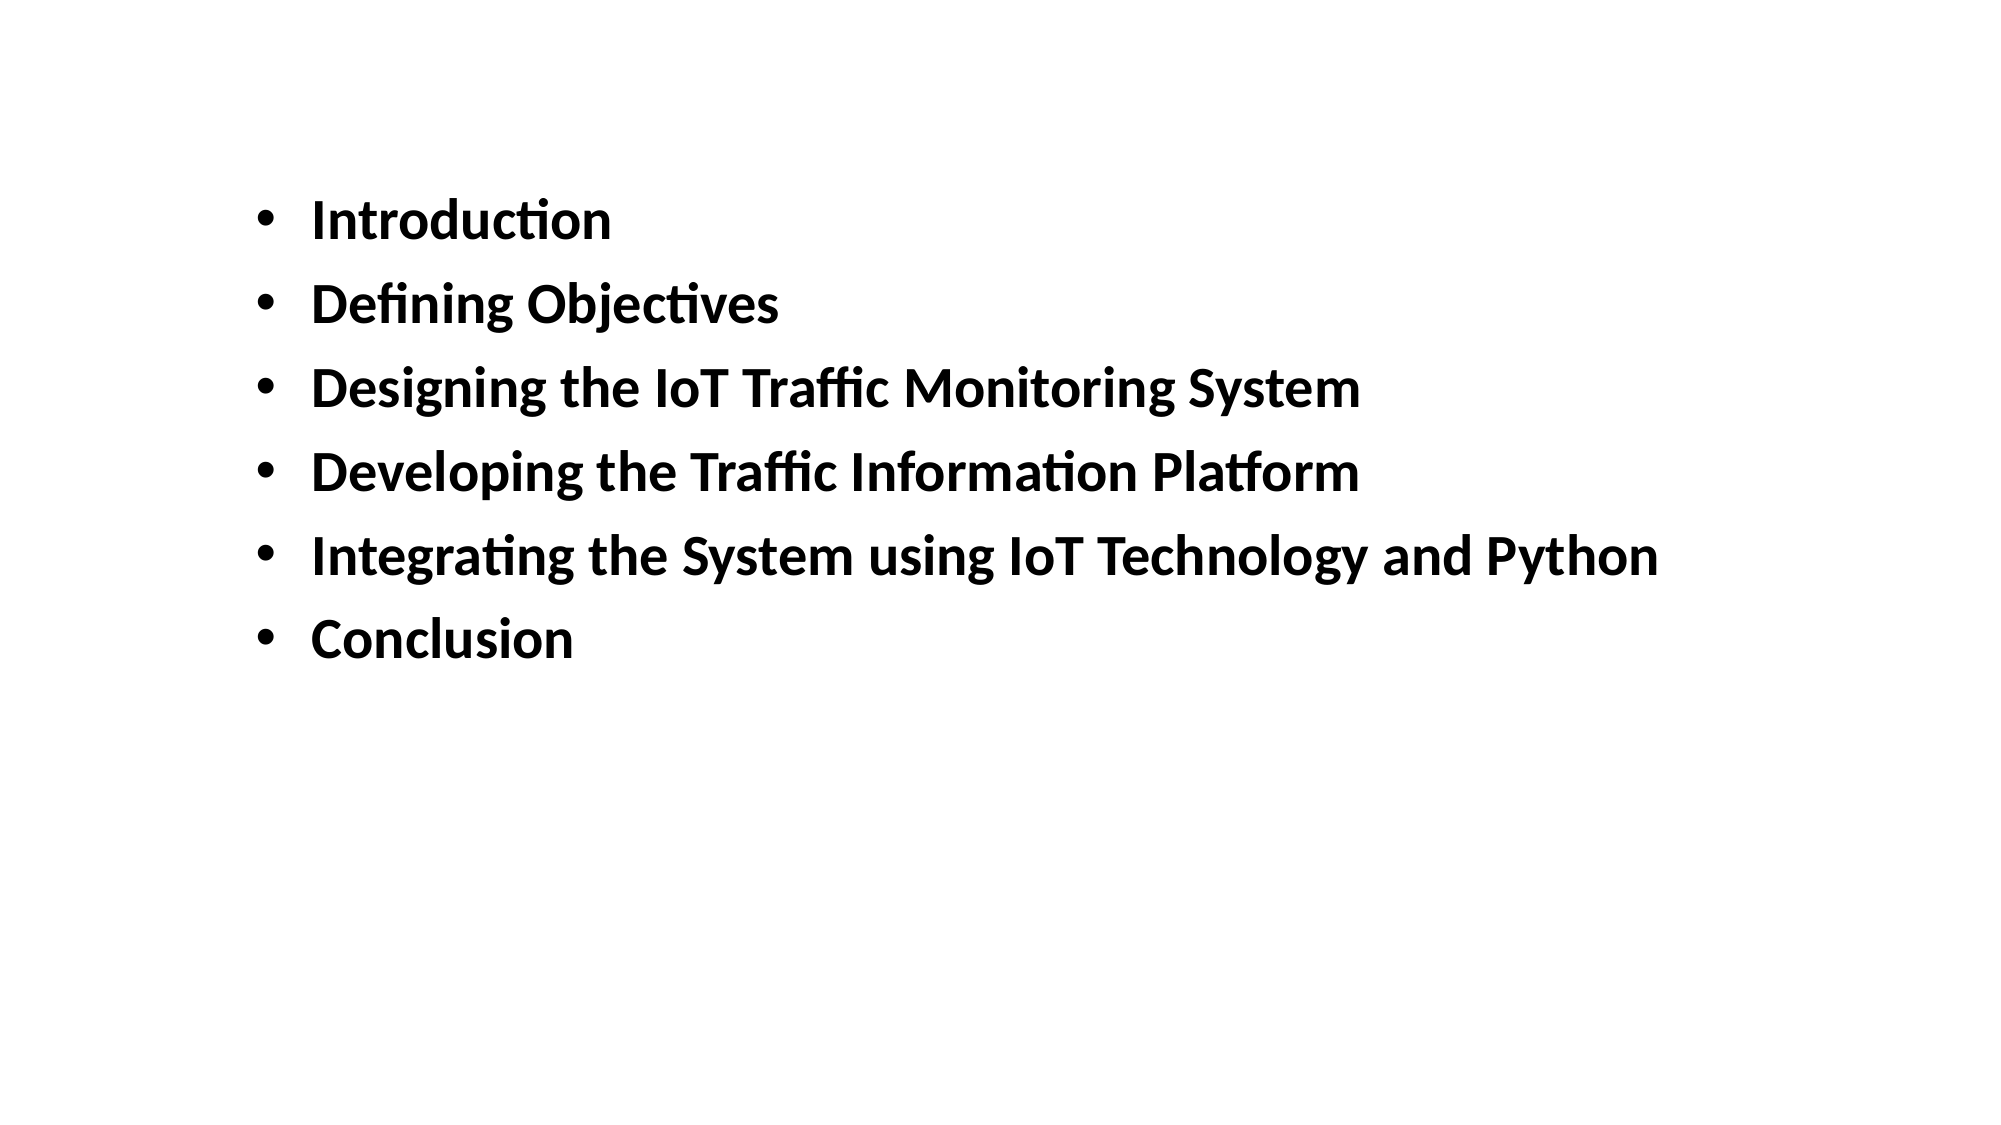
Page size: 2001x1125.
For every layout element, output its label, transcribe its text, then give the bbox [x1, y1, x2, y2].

subtitle Introduction Defining Objectives Designing the IoT Traffic Monitoring System Developing the Traffic Information Platform Integrating the System using IoT Technology and Python Conclusion [240, 182, 1816, 943]
